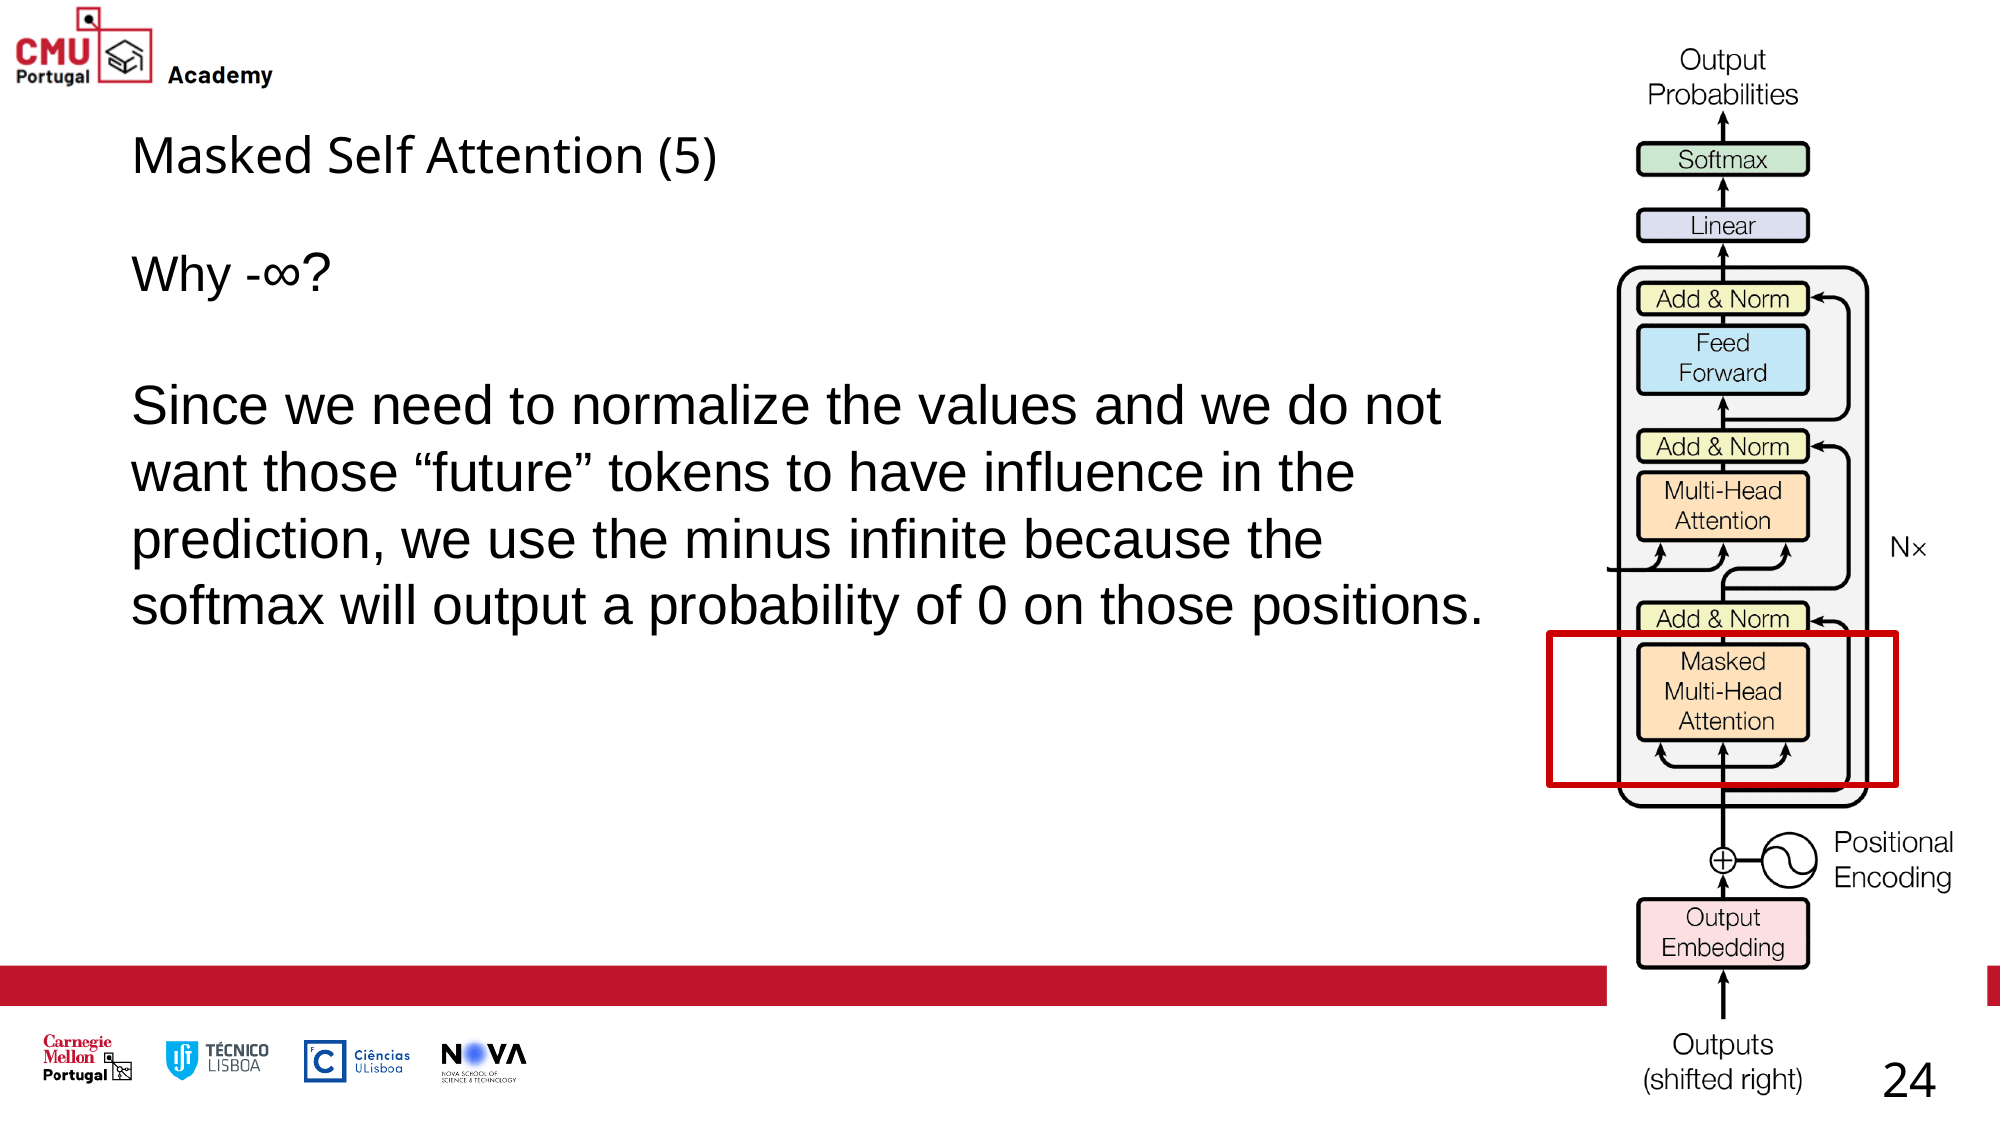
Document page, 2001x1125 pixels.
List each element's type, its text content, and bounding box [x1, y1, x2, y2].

picture [1606, 45, 1988, 1097]
text_box [1549, 633, 1601, 786]
subtitle Masked Self Attention (5) [111, 70, 1601, 245]
picture [0, 1011, 583, 1110]
text_box Why -∞? Since we need to normalize the values and we do not want those “future” tokens to have influence in the prediction, we use the minus infinite because the softmax will output a probability of 0 on those positions. [111, 216, 1537, 656]
picture [5, 3, 275, 91]
